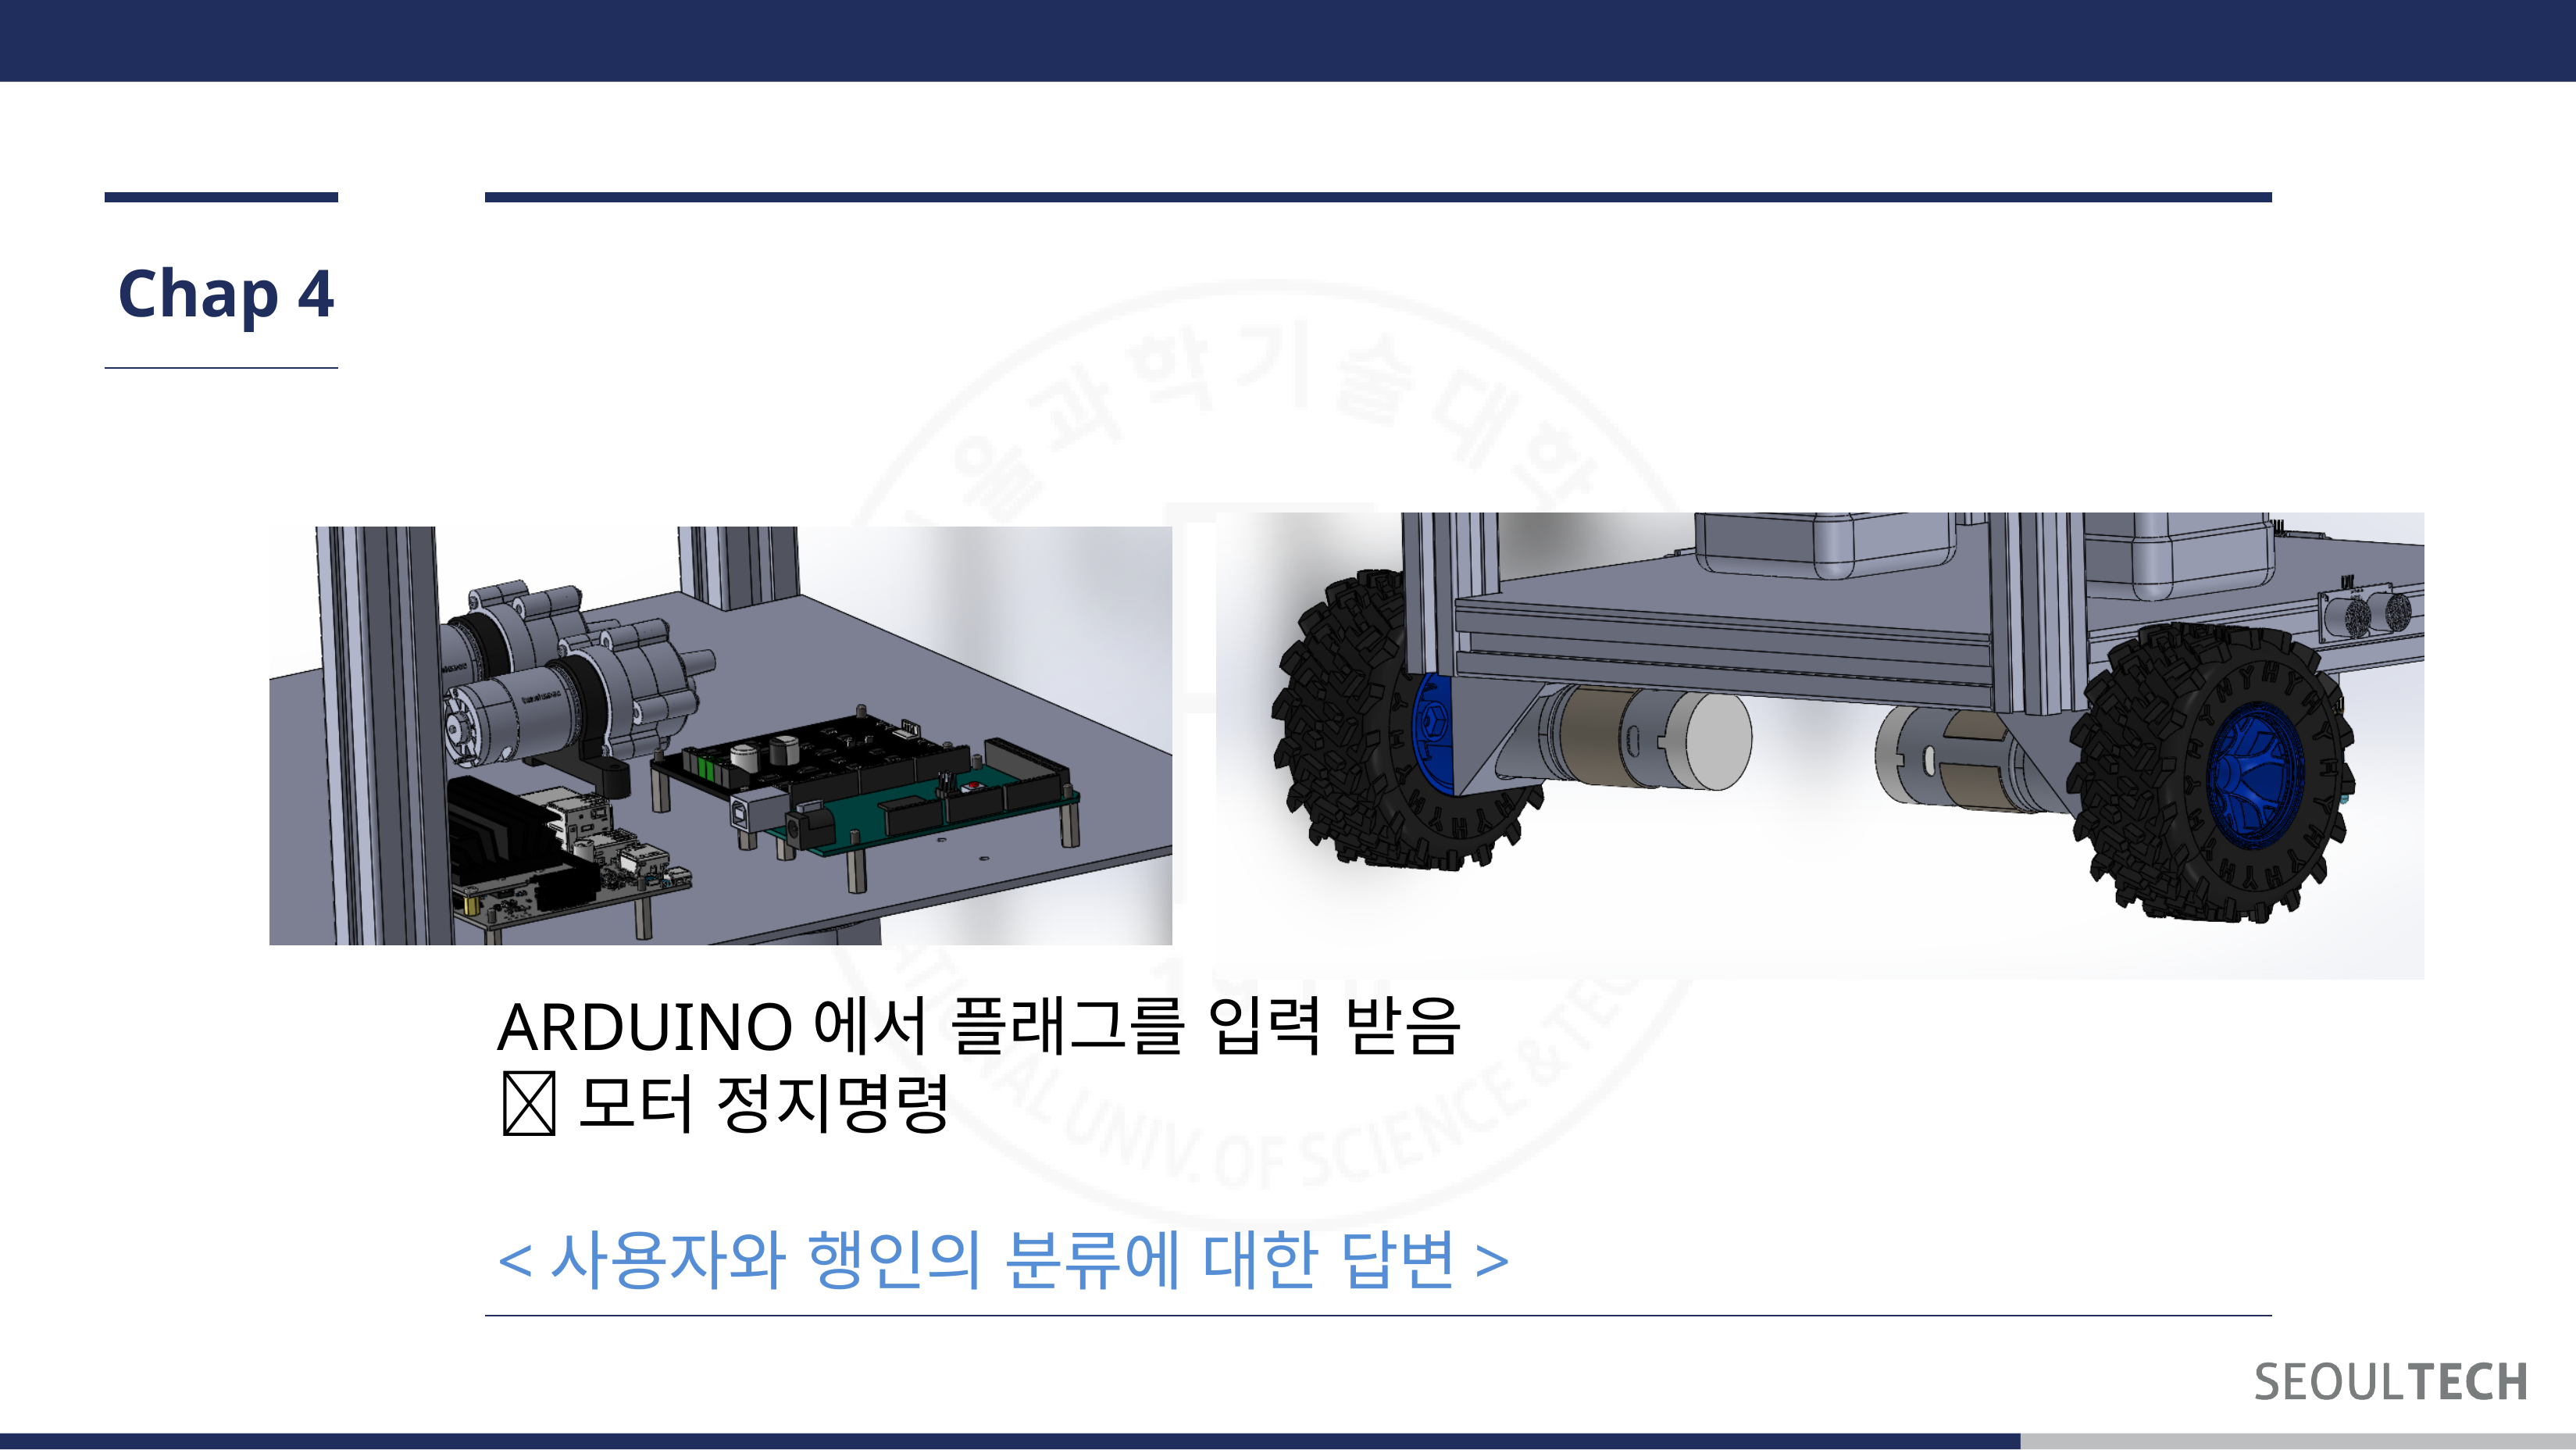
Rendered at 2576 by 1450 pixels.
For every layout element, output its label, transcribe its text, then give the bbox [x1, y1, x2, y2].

picture [2255, 1361, 2527, 1400]
picture [269, 279, 2424, 1237]
text_box [1295, 1109, 2410, 1362]
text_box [0, 1433, 2576, 1450]
text_box Chap 4 [105, 245, 348, 336]
text_box [0, 0, 2576, 82]
text_box ARDUINO에서 플래그를 입력 받음 모터 정지명령 <사용자와 행인의 분류에 대한 답변> [485, 979, 786, 1172]
